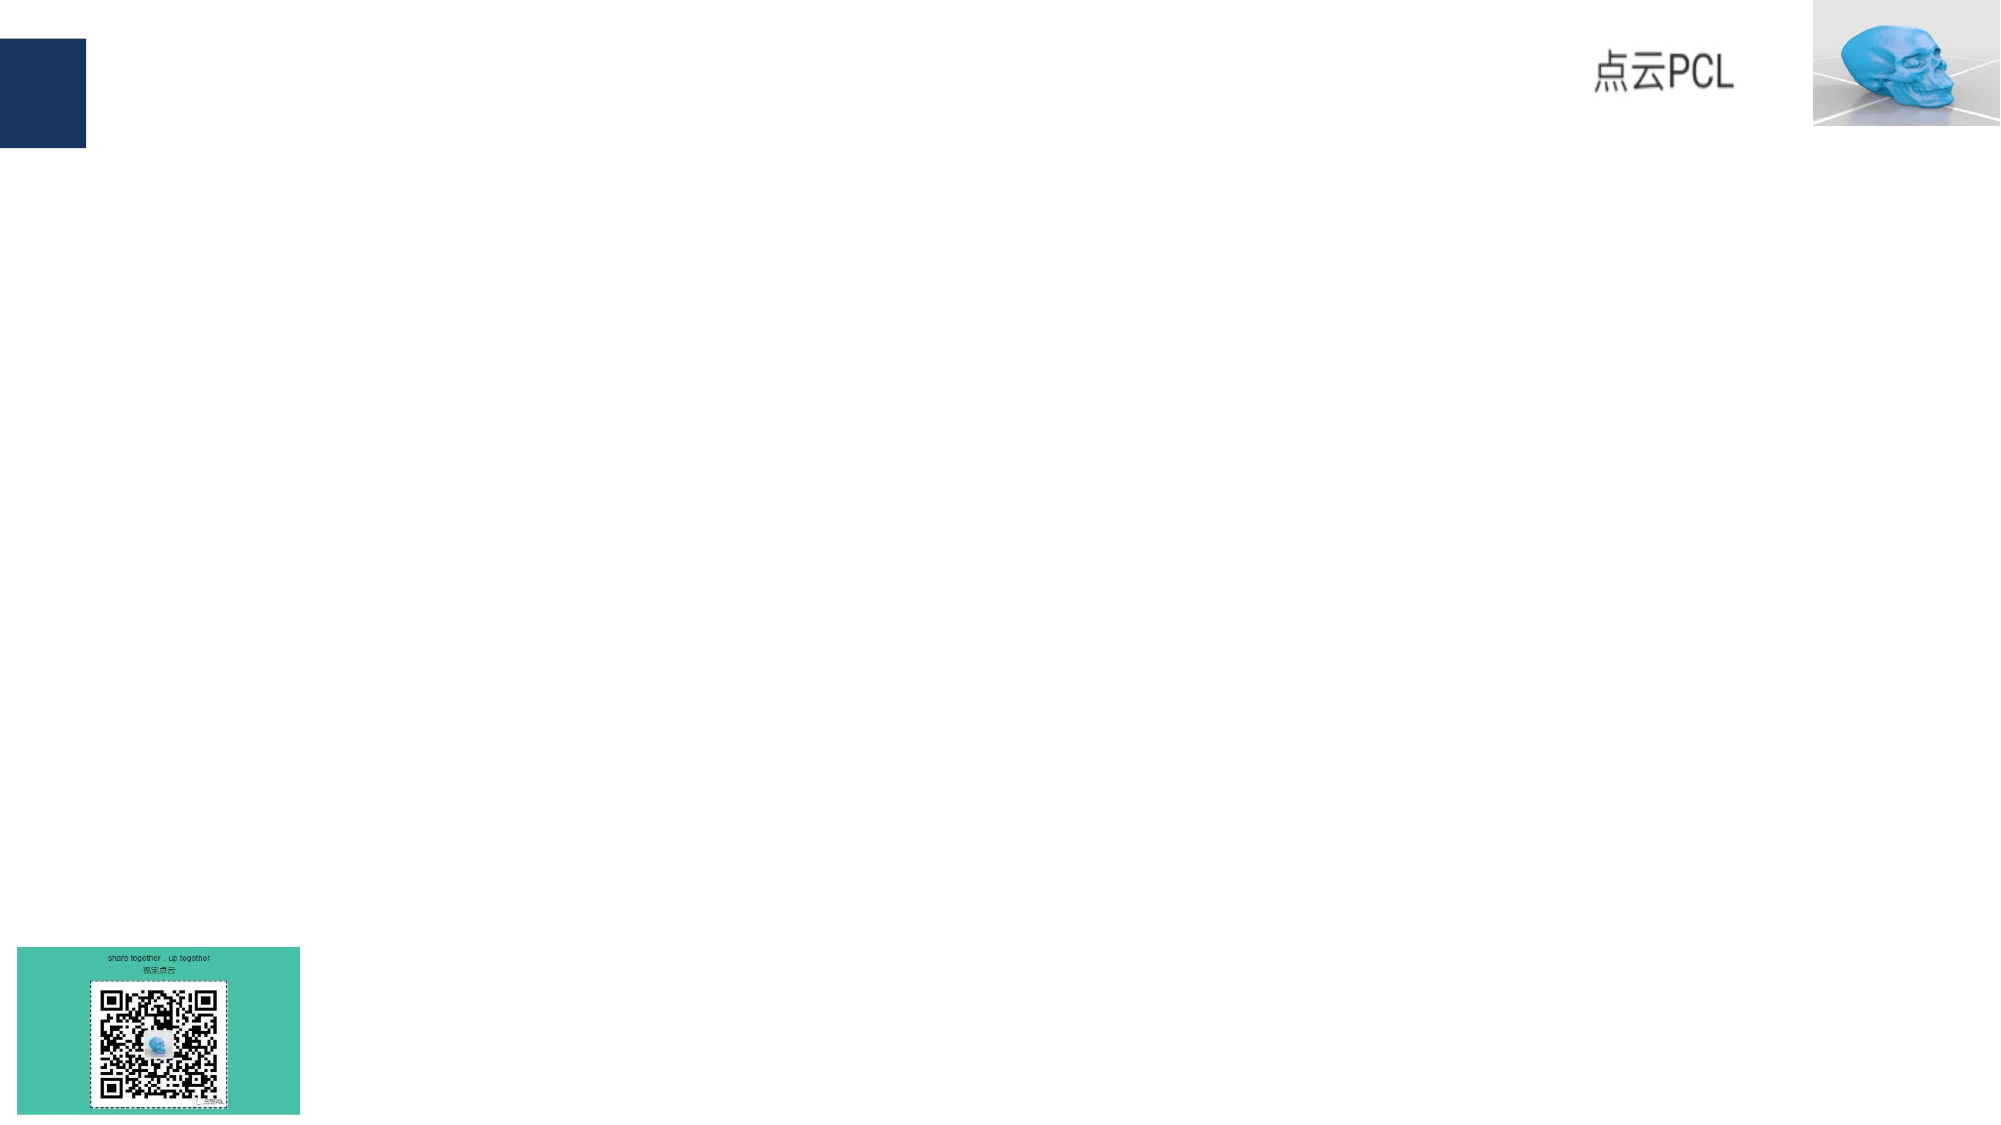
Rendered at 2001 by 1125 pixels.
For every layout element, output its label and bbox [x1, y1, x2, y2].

picture [1493, 0, 2000, 126]
picture [17, 947, 300, 1115]
